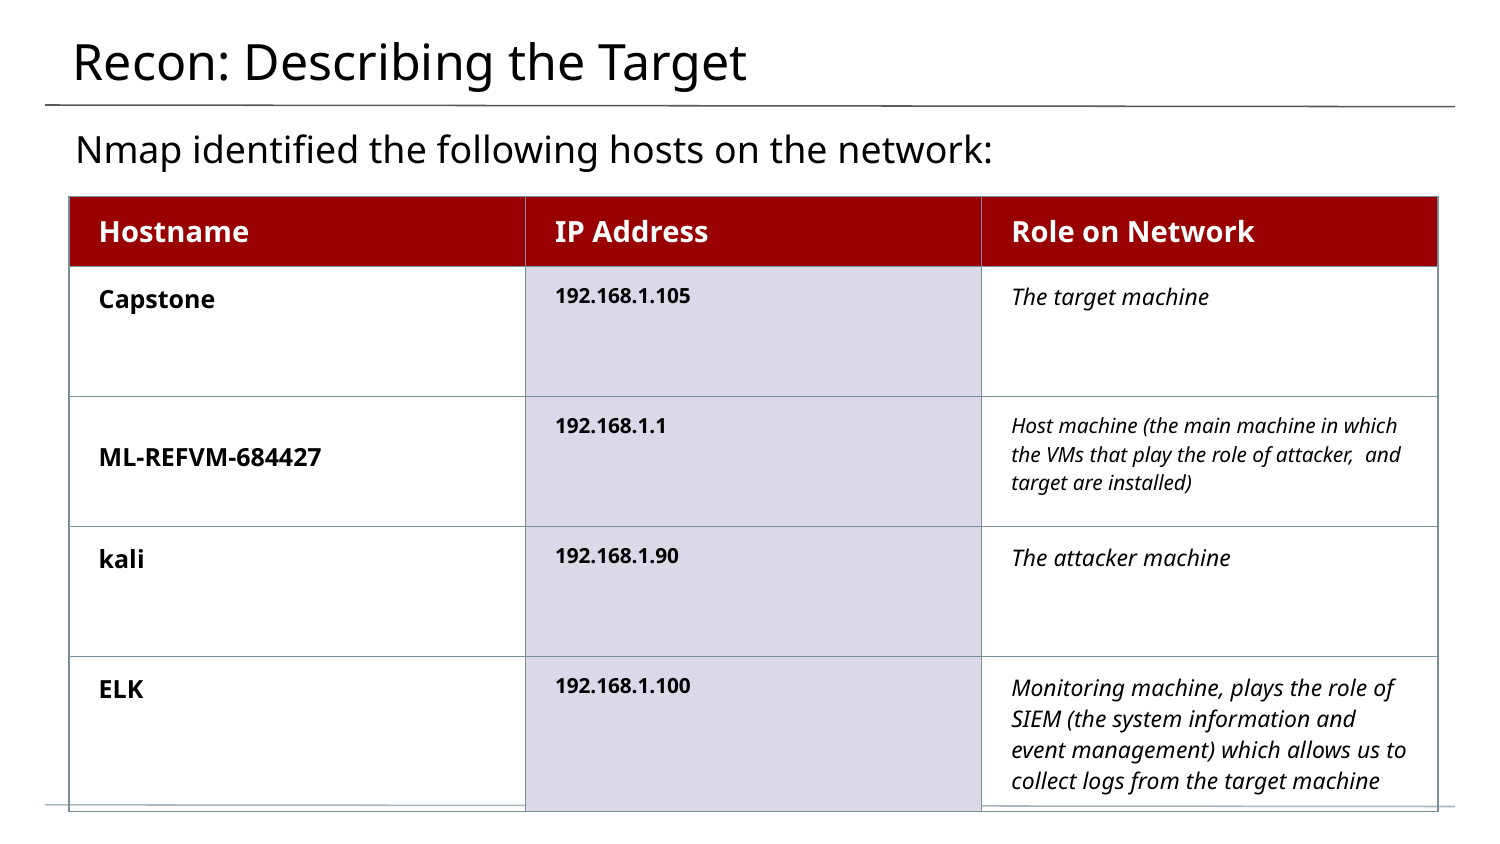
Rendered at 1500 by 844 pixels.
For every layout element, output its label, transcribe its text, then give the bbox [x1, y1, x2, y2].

table_cell 192.168.1.100 [526, 657, 981, 811]
table_cell Host machine (the main machine in which the VMs that play the role of attacker, and target are installed) [982, 397, 1437, 526]
table_header Hostname [70, 197, 525, 266]
table_cell kali [70, 527, 525, 656]
table_cell 192.168.1.105 [526, 267, 981, 396]
table_cell 192.168.1.1 [526, 397, 981, 526]
table_cell Capstone [70, 267, 525, 396]
table_header Role on Network [982, 197, 1437, 266]
table_cell 192.168.1.90 [526, 527, 981, 656]
table_cell ML-REFVM-684427 [70, 397, 525, 526]
table_cell Monitoring machine, plays the role of SIEM (the system information and event management) which allows us to collect logs from the target machine [982, 657, 1437, 811]
table_cell ELK [70, 657, 525, 811]
table_cell The target machine [982, 267, 1437, 396]
table_cell The attacker machine [982, 527, 1437, 656]
subtitle Nmap identified the following hosts on the network: [0, 110, 1500, 171]
table_header IP Address [526, 197, 981, 266]
title Recon: Describing the Target [0, 0, 1500, 88]
